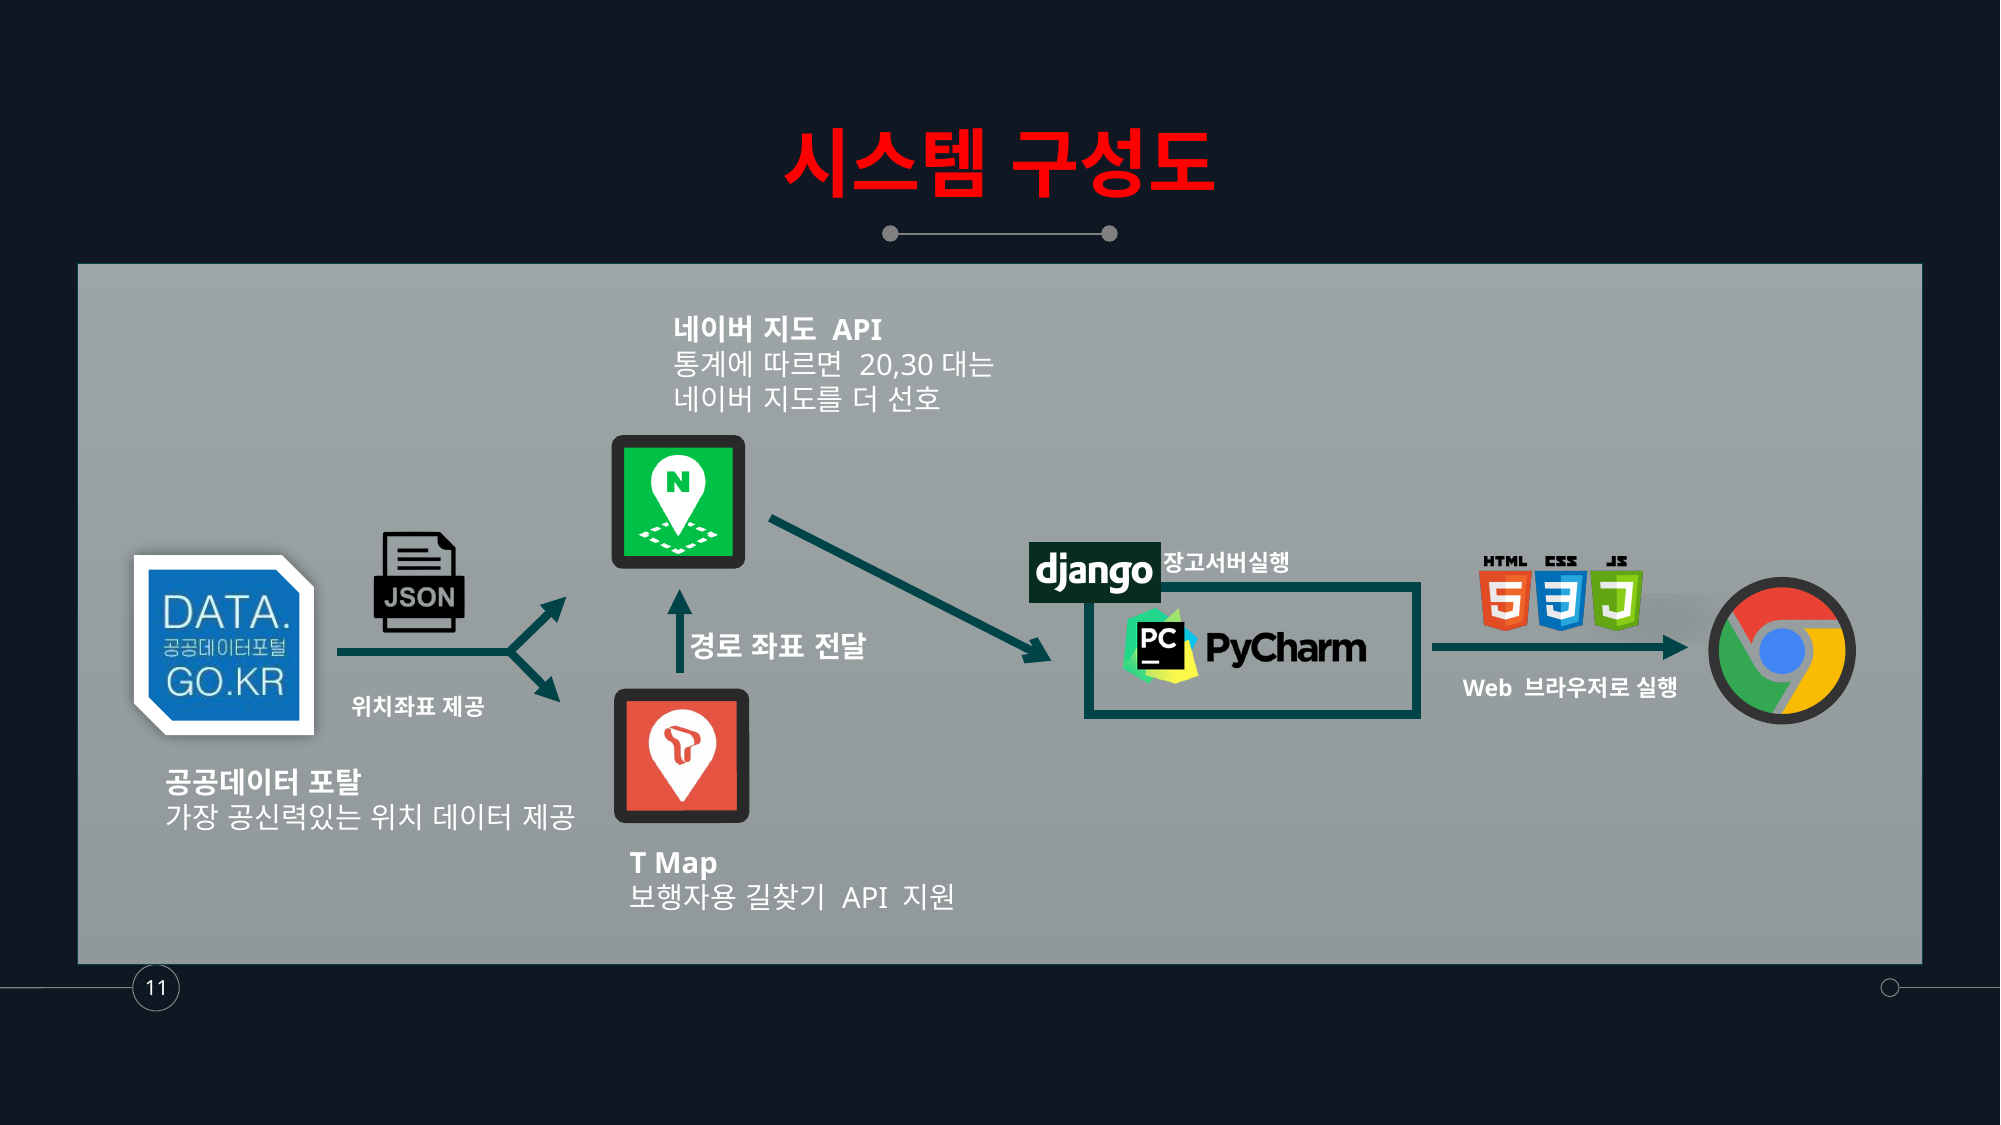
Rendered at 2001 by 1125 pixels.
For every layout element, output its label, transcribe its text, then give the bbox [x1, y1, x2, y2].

text_box [1088, 586, 1418, 715]
picture [617, 441, 739, 563]
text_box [508, 596, 567, 653]
text_box [77, 263, 1923, 965]
text_box Web 브라우저로 실행 [1448, 666, 1599, 817]
title 시스템 구성도 [633, 114, 1367, 208]
text_box 위치좌표 제공 [351, 691, 531, 721]
picture [141, 562, 307, 728]
text_box 공공데이터 포탈 가장 공신력있는 위치 데이터 제공 [150, 757, 592, 843]
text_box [770, 517, 1052, 661]
picture [1479, 545, 1643, 642]
text_box 경로 좌표 전달 [674, 620, 825, 771]
text_box 장고서버실행 [1163, 548, 1343, 577]
picture [1052, 542, 1369, 701]
picture [620, 694, 744, 817]
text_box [509, 651, 561, 703]
text_box T Map 보행자용 길찾기 API 지원 [614, 837, 1035, 923]
text_box 네이버 지도 API 통계에 따르면 20,30대는 네이버 지도를 더 선호 [659, 303, 1019, 424]
picture [1713, 582, 1851, 720]
slide_number 11 [127, 965, 186, 1014]
picture [351, 514, 487, 650]
